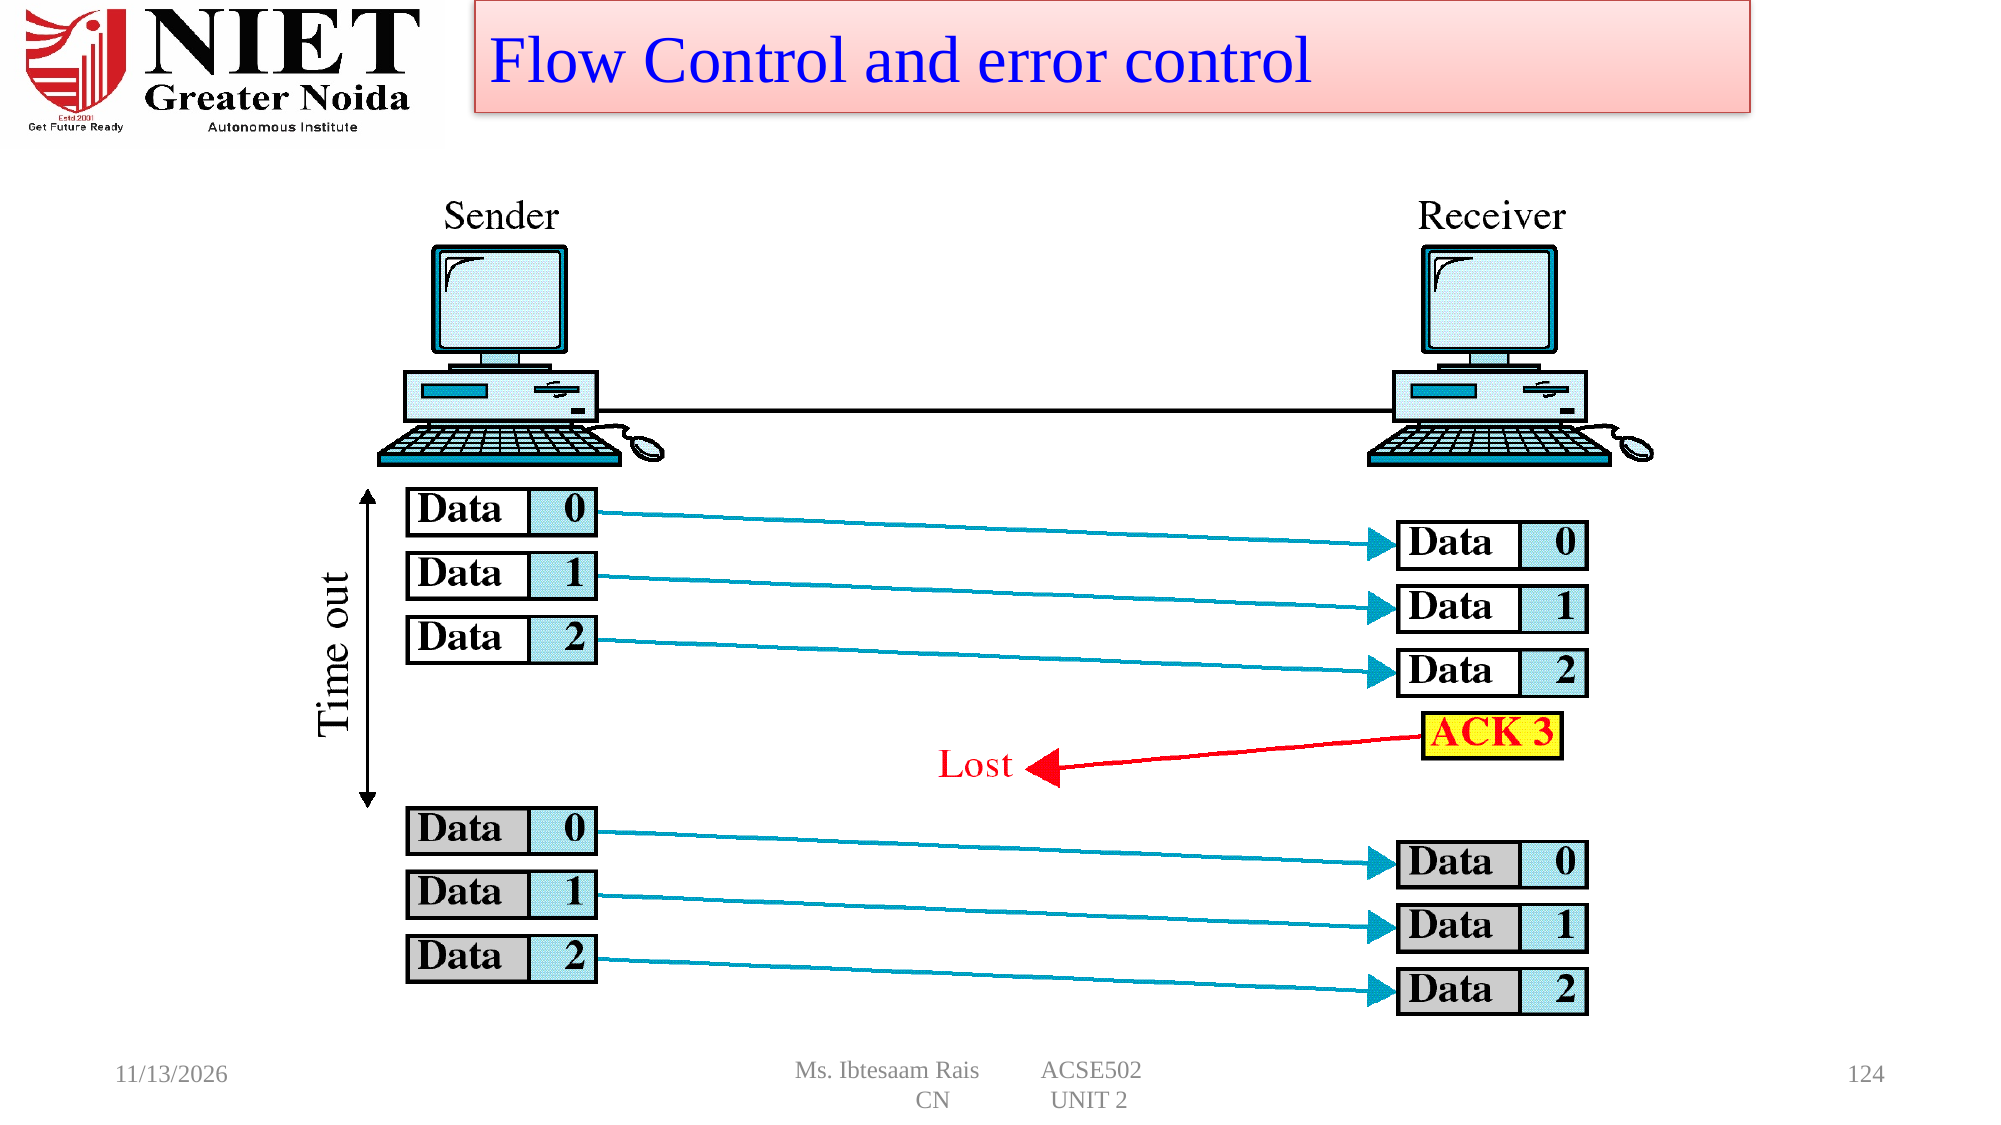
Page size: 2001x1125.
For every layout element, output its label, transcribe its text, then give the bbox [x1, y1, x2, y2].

picture [0, 0, 445, 149]
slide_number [99, 1042, 567, 1103]
text_box Flow Control and error control [474, 0, 1751, 113]
footer Ms. Ibtesaam Rais ACSE502 CN UNIT 2 [762, 1042, 1282, 1125]
picture [306, 190, 1654, 1018]
slide_number 124 [1433, 1042, 1900, 1103]
